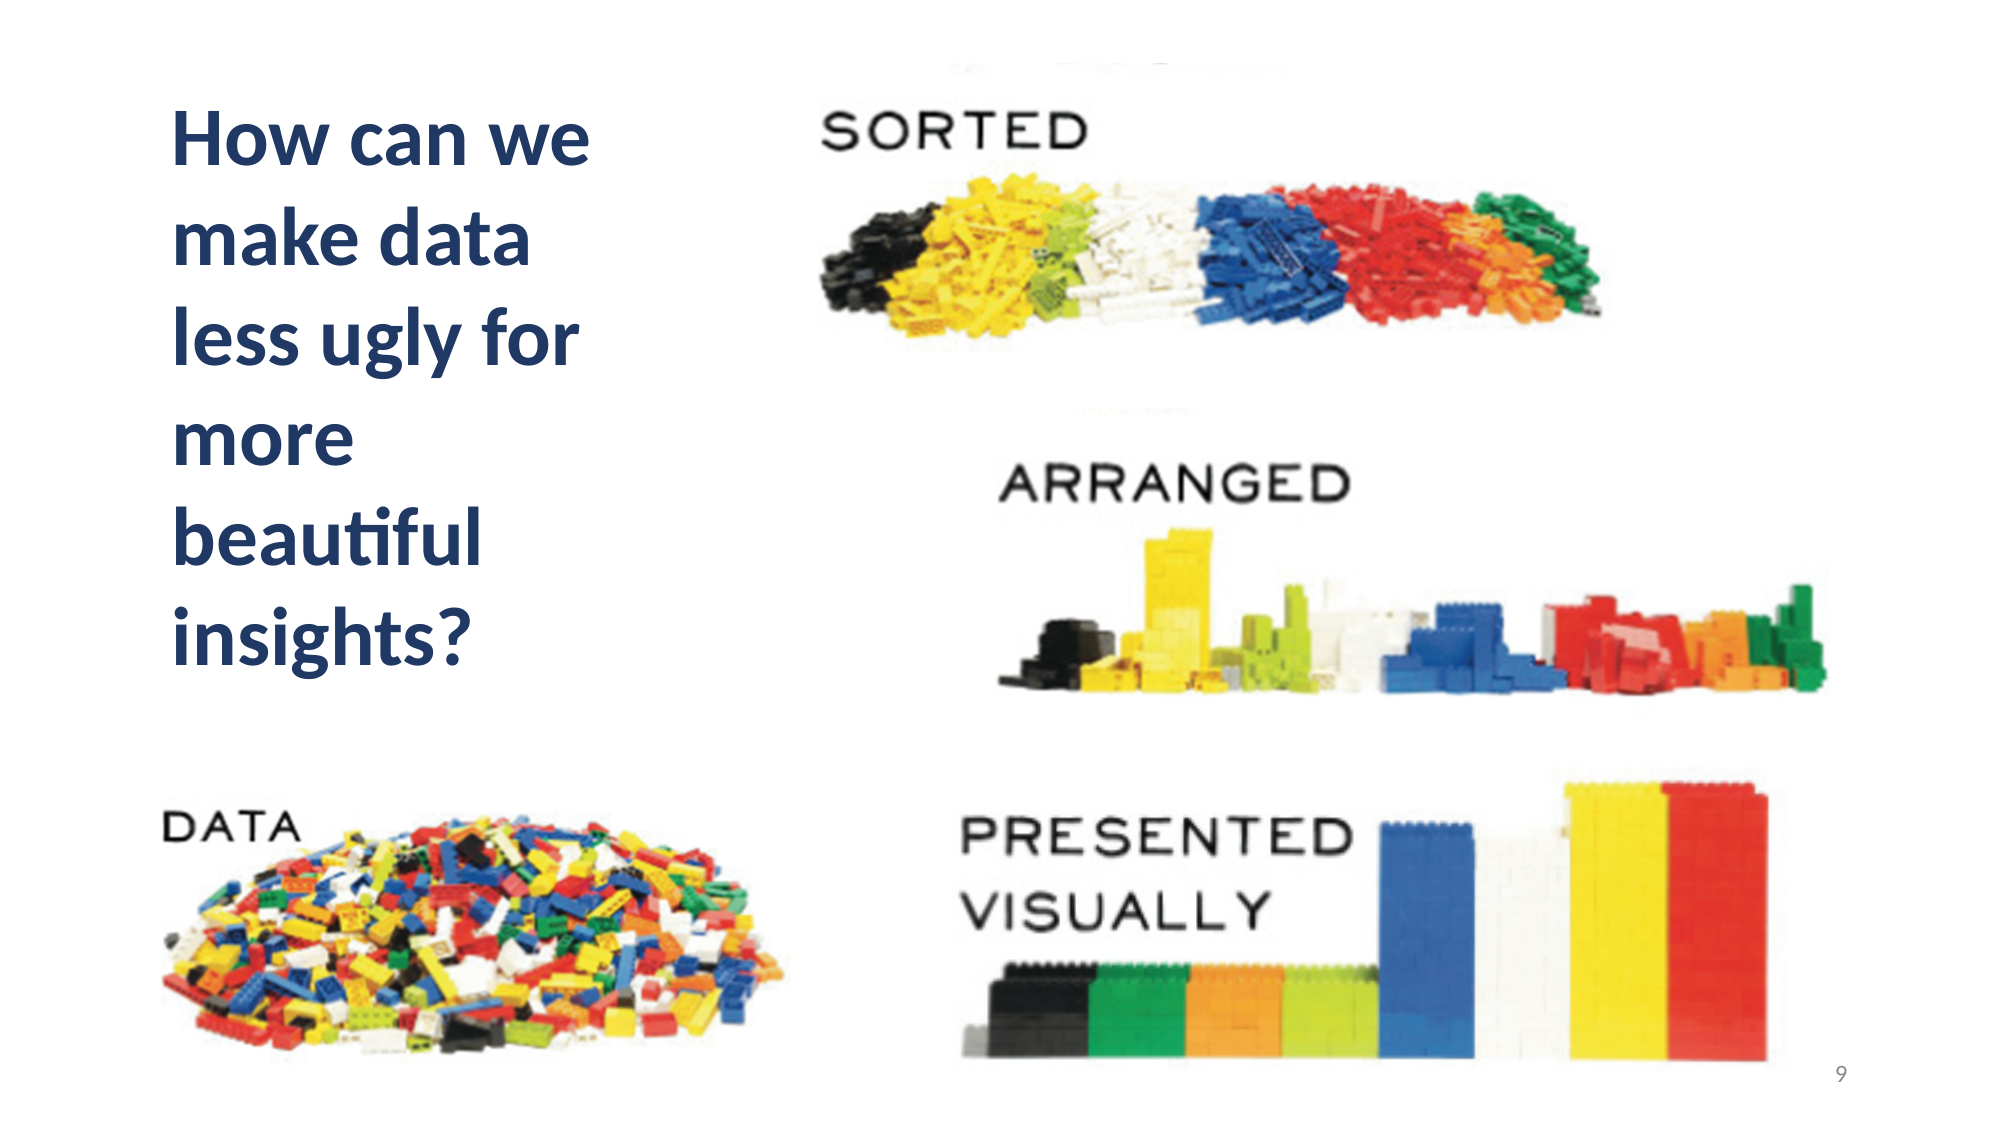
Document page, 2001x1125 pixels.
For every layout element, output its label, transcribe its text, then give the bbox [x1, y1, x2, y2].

picture [991, 408, 1834, 720]
text_box How can we make data less ugly for more beautiful insights? [157, 74, 629, 690]
slide_number 9 [1412, 1042, 1863, 1103]
picture [814, 63, 1658, 361]
picture [156, 788, 866, 1073]
picture [949, 749, 1793, 1073]
